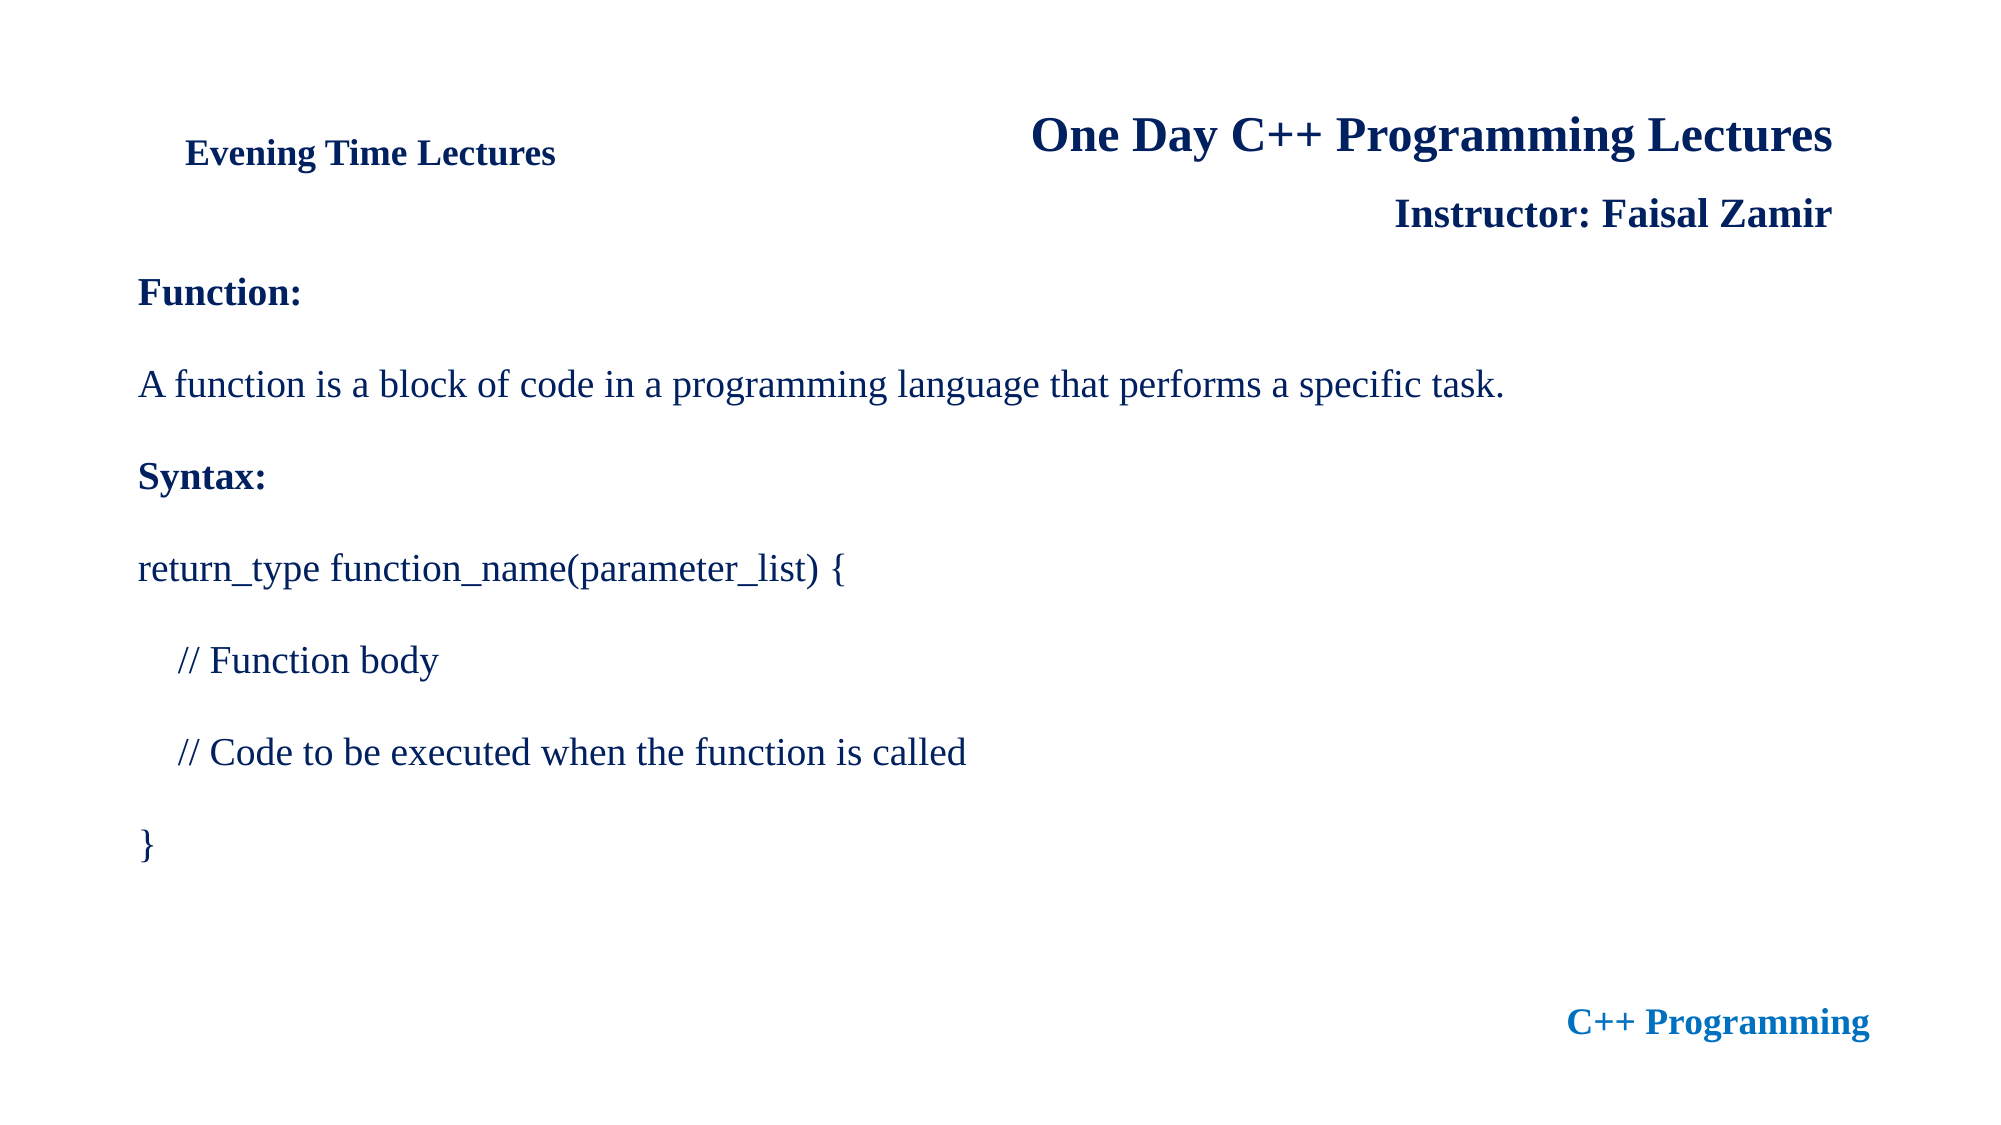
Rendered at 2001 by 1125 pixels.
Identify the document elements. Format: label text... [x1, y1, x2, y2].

text_box C++ Programming [1465, 955, 1971, 1062]
text_box Evening Time Lectures [59, 90, 682, 189]
text_box One Day C++ Programming Lectures Instructor: Faisal Zamir [230, 44, 1849, 264]
list Function: A function is a block of code in a programming language that performs a specific task. Syntax: return_type function_name(parameter_list) { // Function body // Code to be executed when the function is called } [122, 234, 1948, 1062]
